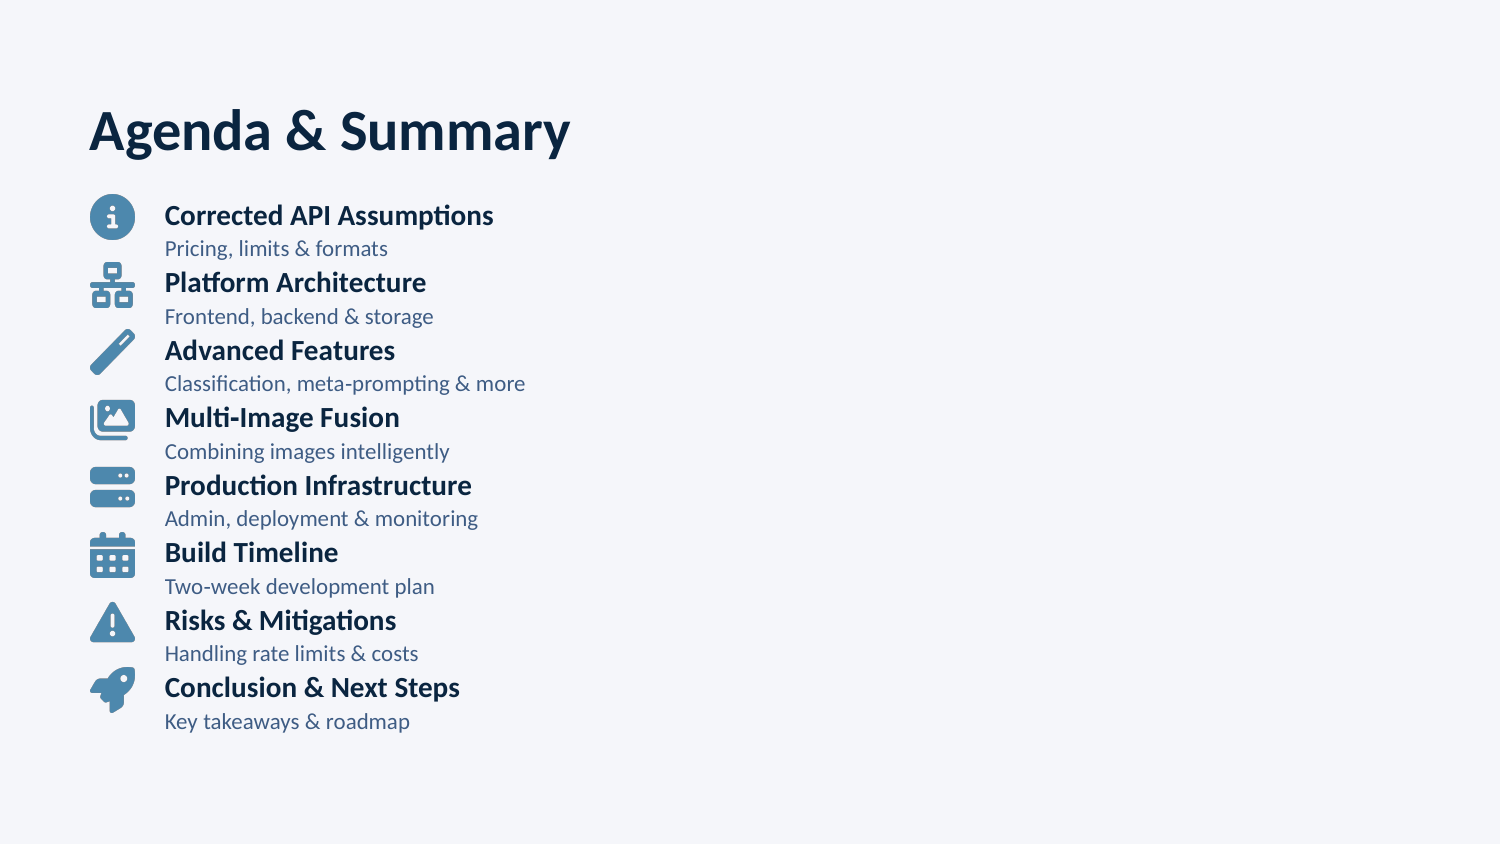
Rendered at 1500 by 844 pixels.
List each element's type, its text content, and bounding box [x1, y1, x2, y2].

picture [89, 599, 135, 645]
text_box Platform Architecture [149, 262, 975, 299]
picture [89, 532, 135, 578]
text_box Two‑week development plan [149, 569, 975, 600]
picture [89, 262, 135, 308]
text_box Frontend, backend & storage [149, 299, 975, 330]
text_box Admin, deployment & monitoring [149, 502, 975, 532]
text_box Risks & Mitigations [149, 600, 975, 637]
text_box Production Infrastructure [149, 465, 975, 502]
picture [89, 194, 135, 240]
text_box Handling rate limits & costs [149, 637, 975, 667]
text_box Advanced Features [149, 330, 975, 367]
text_box Classification, meta‑prompting & more [149, 367, 975, 397]
text_box Key takeaways & roadmap [149, 704, 975, 735]
text_box Corrected API Assumptions [149, 195, 975, 232]
picture [89, 464, 135, 510]
text_box Multi‑Image Fusion [149, 397, 975, 434]
text_box Conclusion & Next Steps [149, 667, 975, 704]
text_box Pricing, limits & formats [149, 232, 975, 262]
picture [89, 397, 135, 443]
text_box Combining images intelligently [149, 434, 975, 465]
picture [89, 667, 135, 713]
picture [89, 329, 135, 375]
text_box Agenda & Summary [74, 74, 1425, 180]
text_box Build Timeline [149, 532, 975, 569]
